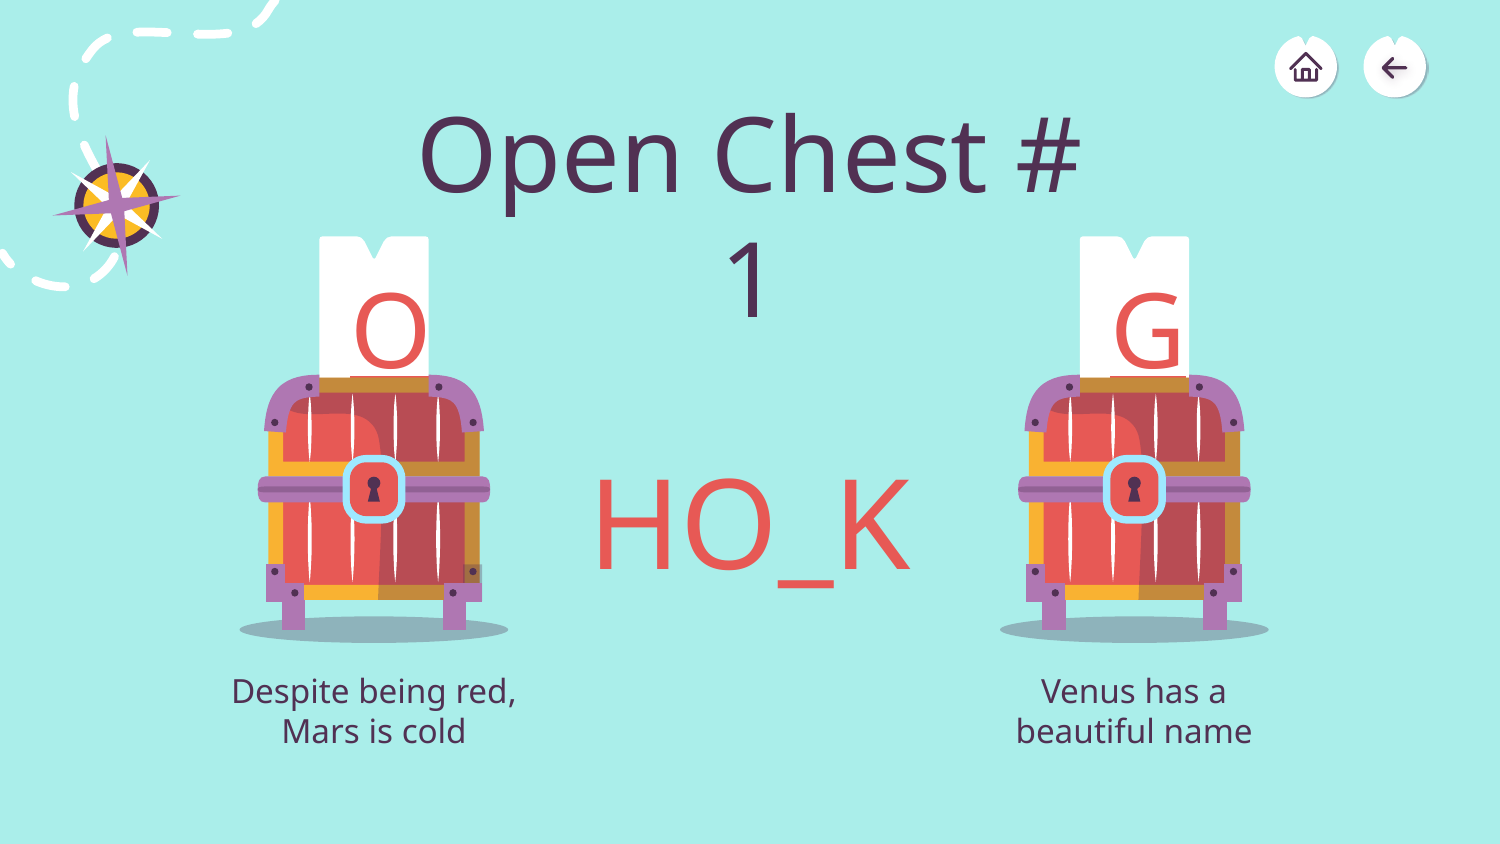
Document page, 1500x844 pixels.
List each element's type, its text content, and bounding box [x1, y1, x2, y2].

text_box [239, 236, 509, 644]
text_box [999, 236, 1269, 644]
text_box HO_K [548, 429, 952, 583]
list Despite being red, Mars is cold [209, 655, 540, 757]
title Open Chest # 1 [366, 72, 1134, 244]
list Venus has a beautiful name [969, 655, 1300, 757]
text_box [1272, 32, 1338, 98]
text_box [58, 141, 175, 270]
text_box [730, 244, 756, 316]
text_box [1361, 35, 1427, 101]
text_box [778, 583, 833, 588]
